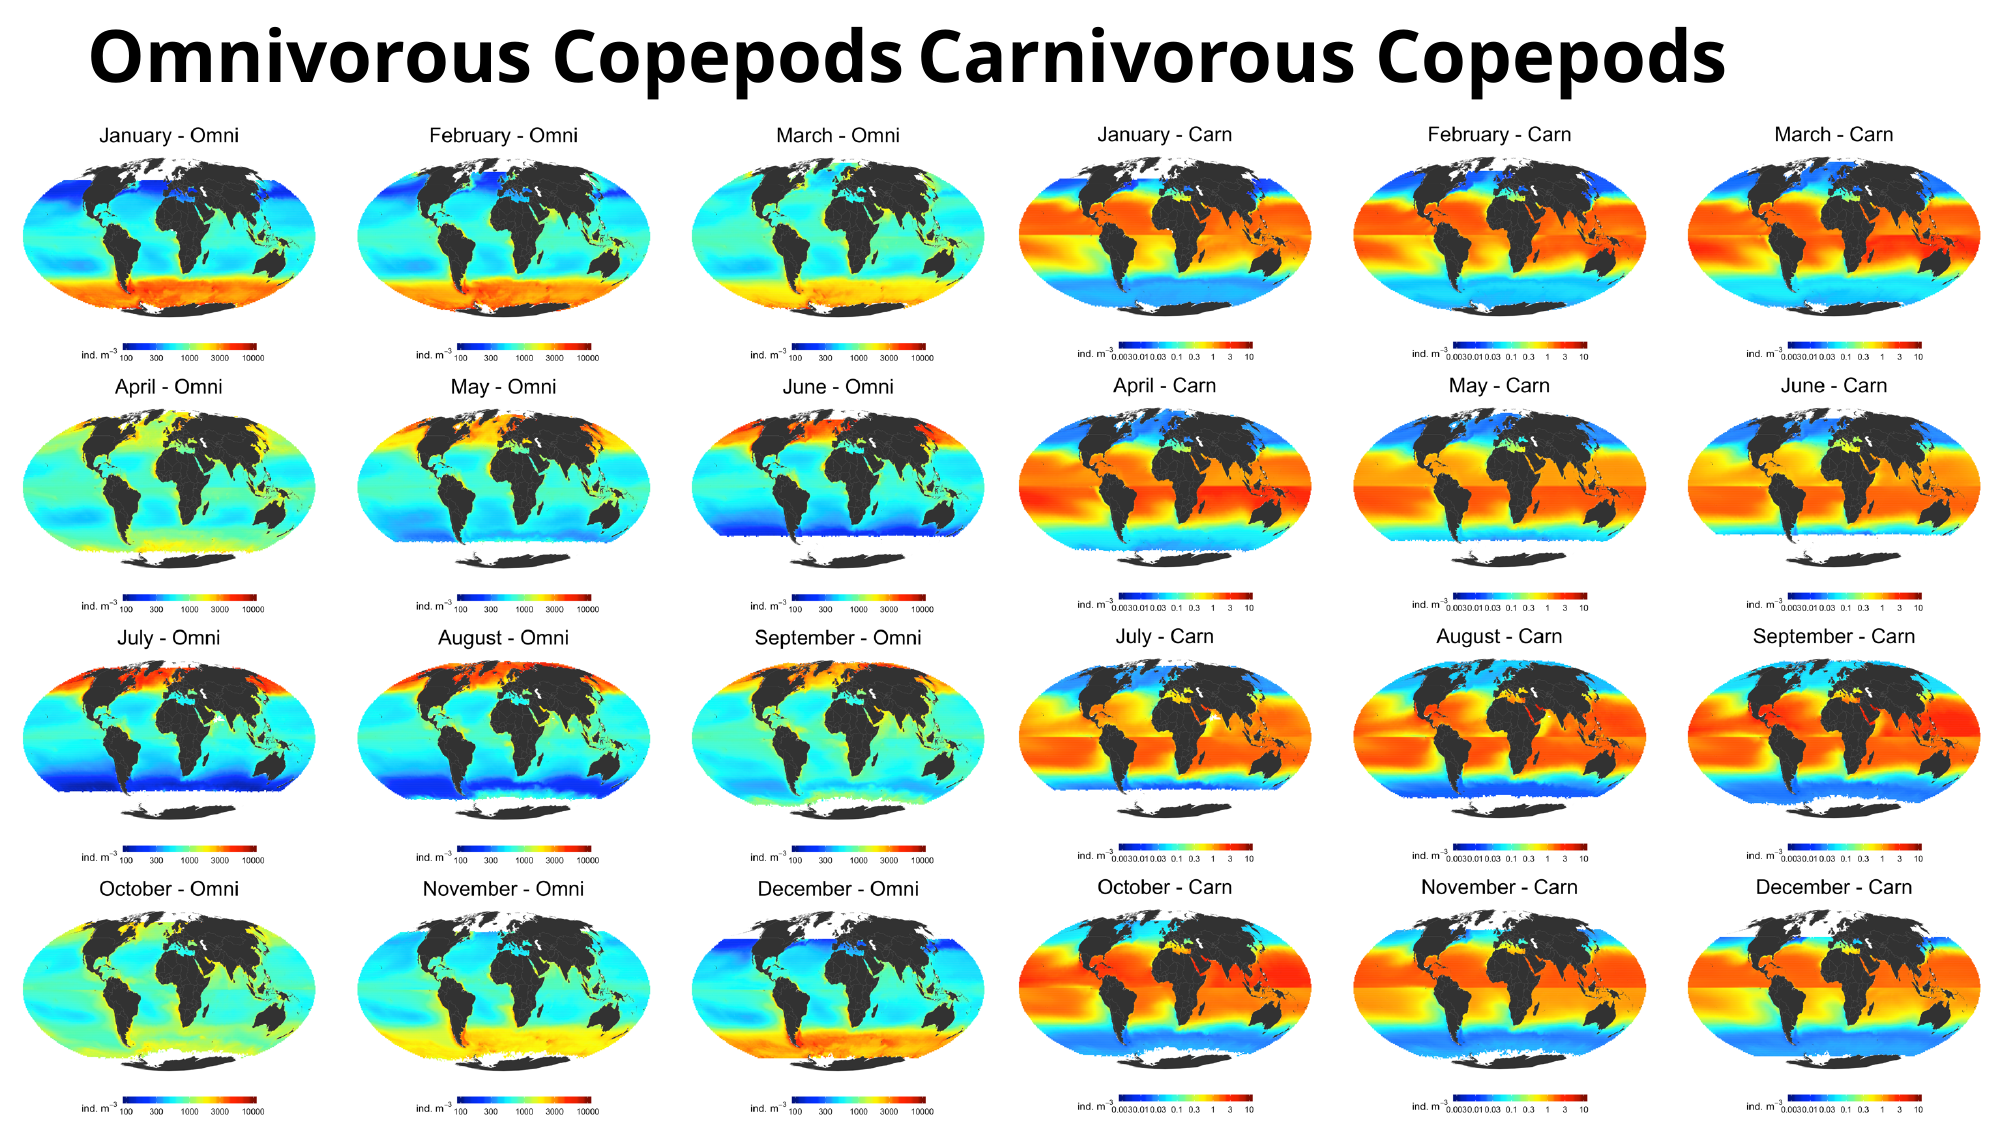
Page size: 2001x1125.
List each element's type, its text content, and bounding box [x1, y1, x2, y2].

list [0, 122, 995, 1125]
title Omnivorous Copepods Carnivorous Copepods [72, 12, 1950, 107]
picture [995, 120, 2000, 1125]
